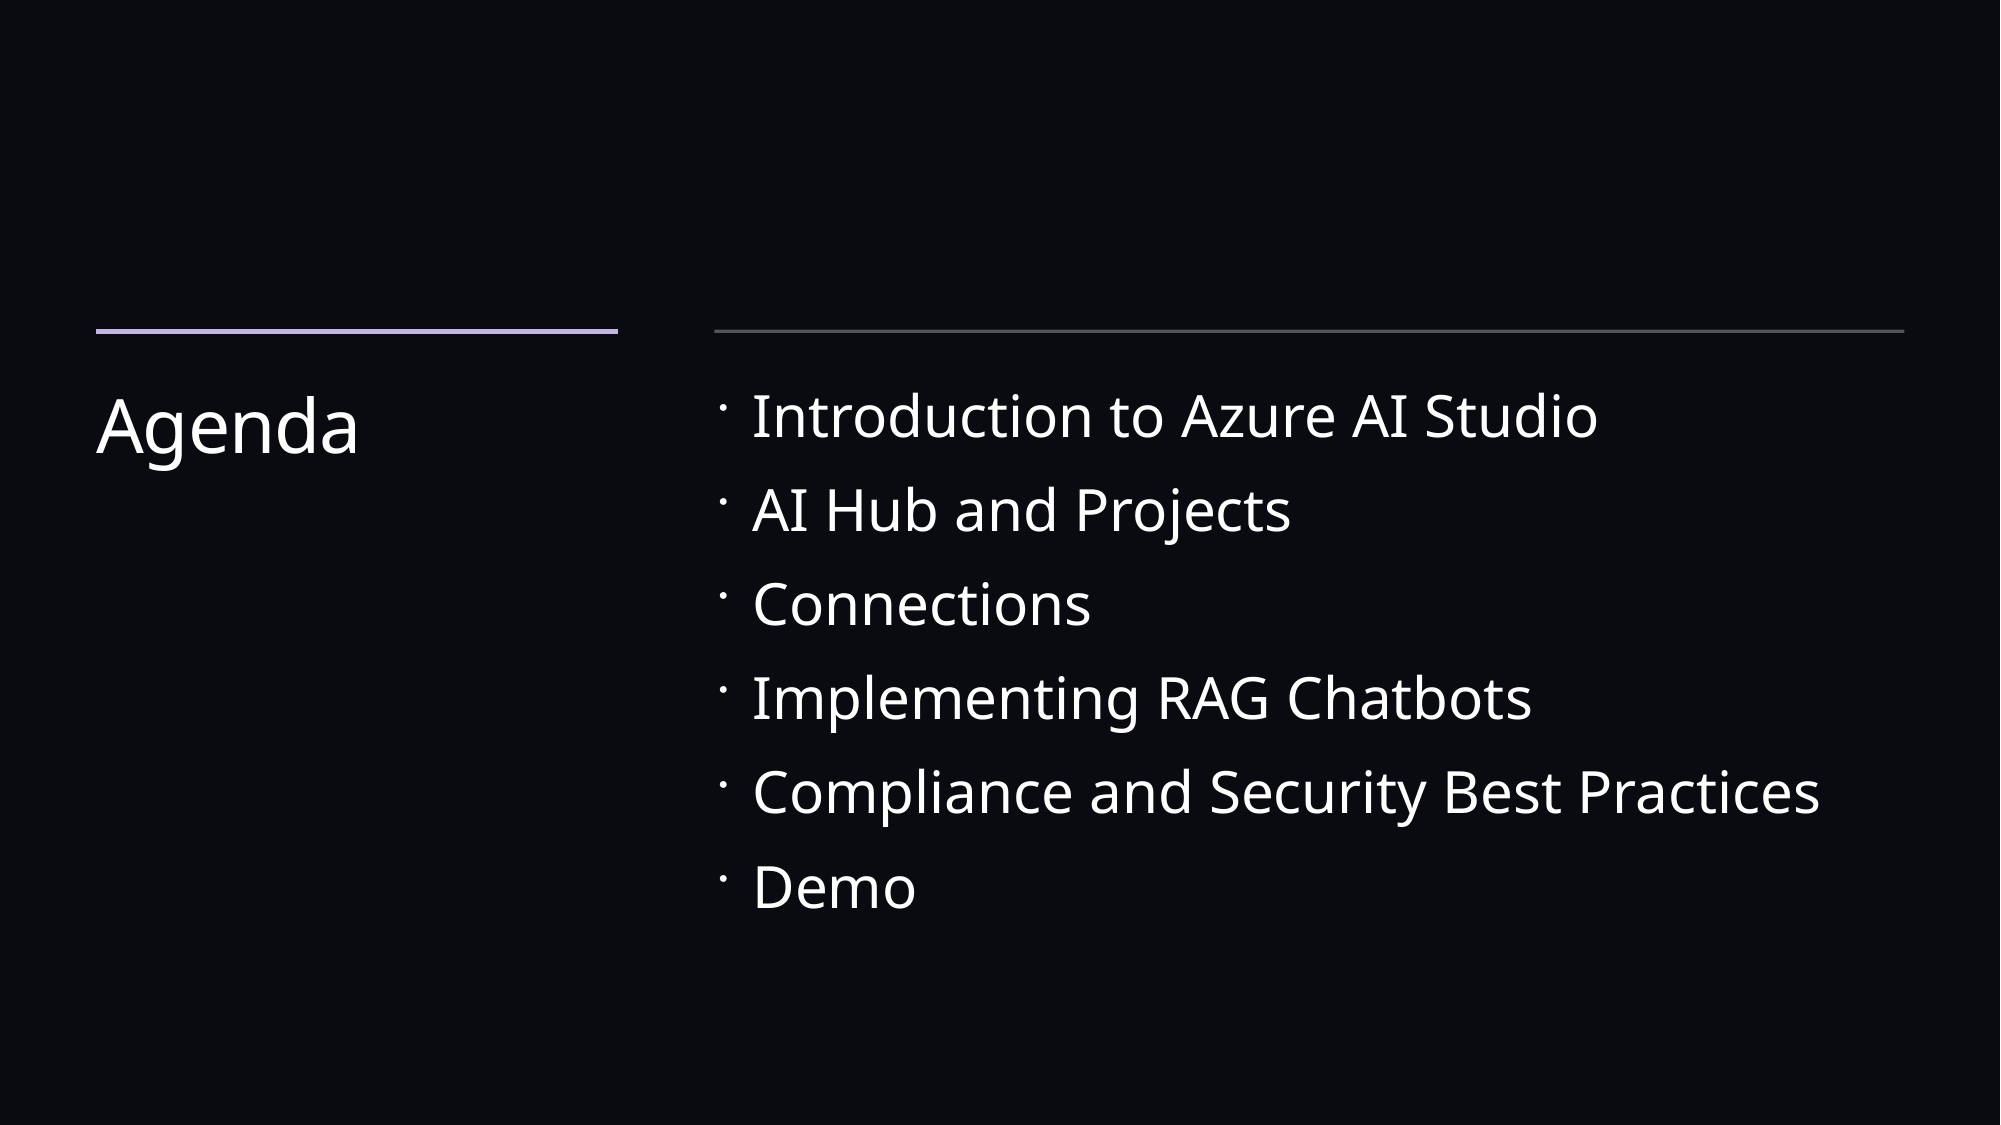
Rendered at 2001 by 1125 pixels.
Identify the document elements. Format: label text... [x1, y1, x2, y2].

title Agenda [96, 378, 618, 1029]
list Introduction to Azure AI Studio AI Hub and Projects Connections Implementing RAG Chatbots Compliance and Security Best Practices Demo [714, 378, 1905, 937]
